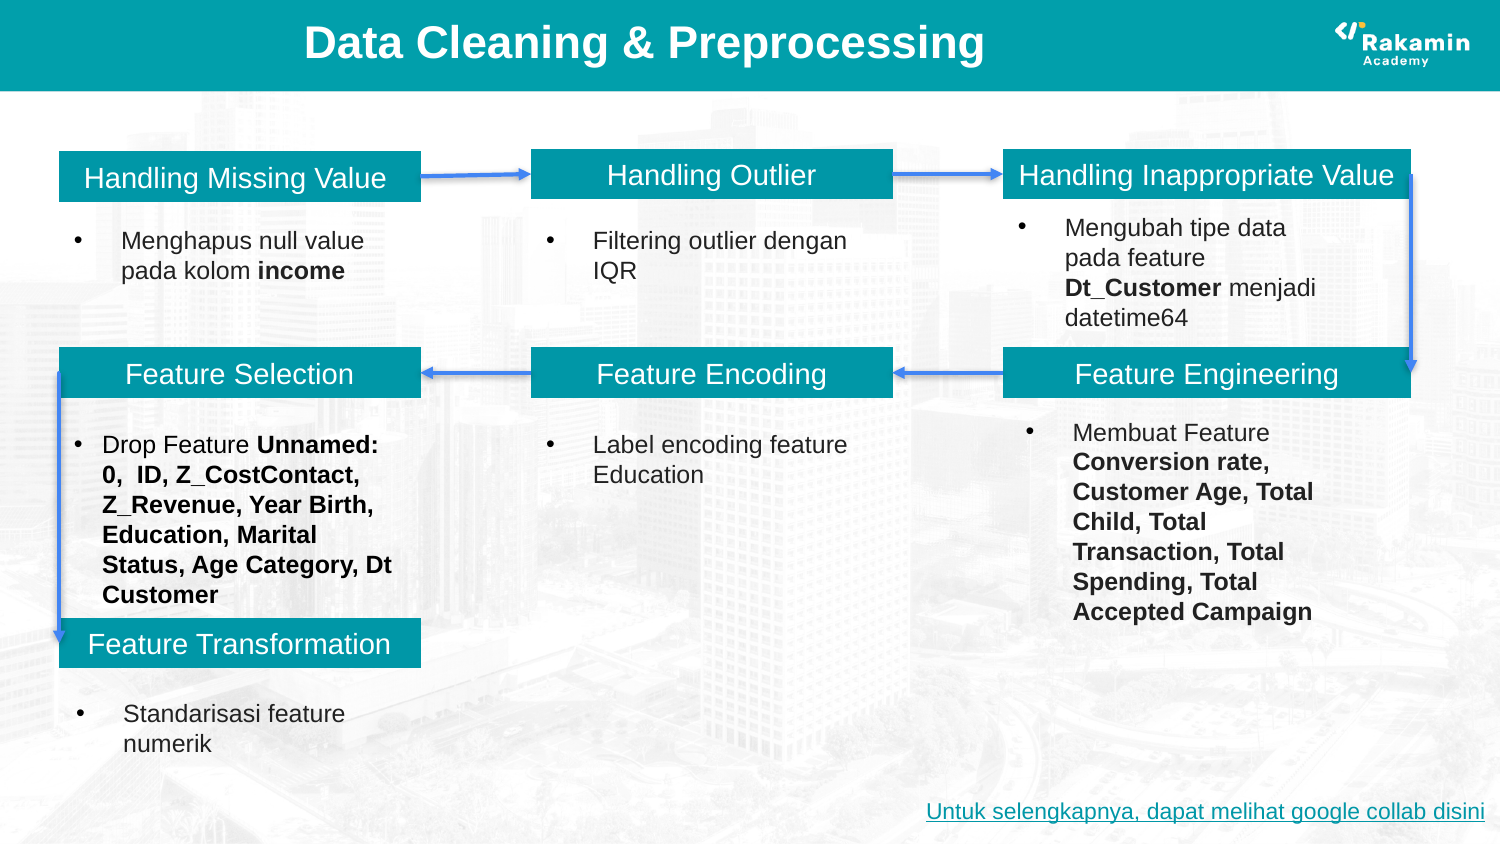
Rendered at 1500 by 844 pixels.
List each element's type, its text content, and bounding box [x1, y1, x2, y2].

text_box Feature Engineering [1003, 347, 1411, 398]
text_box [1410, 174, 1414, 374]
text_box Menghapus null value pada kolom income [59, 217, 421, 292]
text_box Mengubah tipe data pada feature Dt_Customer menjadi datetime64 [1003, 203, 1364, 347]
text_box Handling Inappropriate Value [1003, 149, 1411, 199]
text_box Feature Encoding [531, 347, 893, 398]
picture [0, 0, 1500, 844]
text_box Filtering outlier dengan IQR [531, 217, 893, 292]
text_box Handling Outlier [531, 149, 893, 199]
text_box Label encoding feature Education [531, 421, 893, 497]
text_box Standarisasi feature numerik [61, 690, 423, 765]
text_box Handling Missing Value [59, 151, 421, 202]
text_box Feature Selection [59, 347, 421, 398]
text_box Drop Feature Unnamed: 0, ID, Z_CostContact, Z_Revenue, Year Birth, Education, Marital Status, Age Category, Dt Customer [67, 421, 413, 616]
title Data Cleaning & Preprocessing [0, 0, 1291, 92]
text_box Untuk selengkapnya, dapat melihat google collab disini [763, 782, 1500, 838]
text_box Membuat Feature Conversion rate, Customer Age, Total Child, Total Transaction, Total Spending, Total Accepted Campaign [1010, 408, 1372, 663]
text_box Feature Transformation [59, 618, 421, 668]
